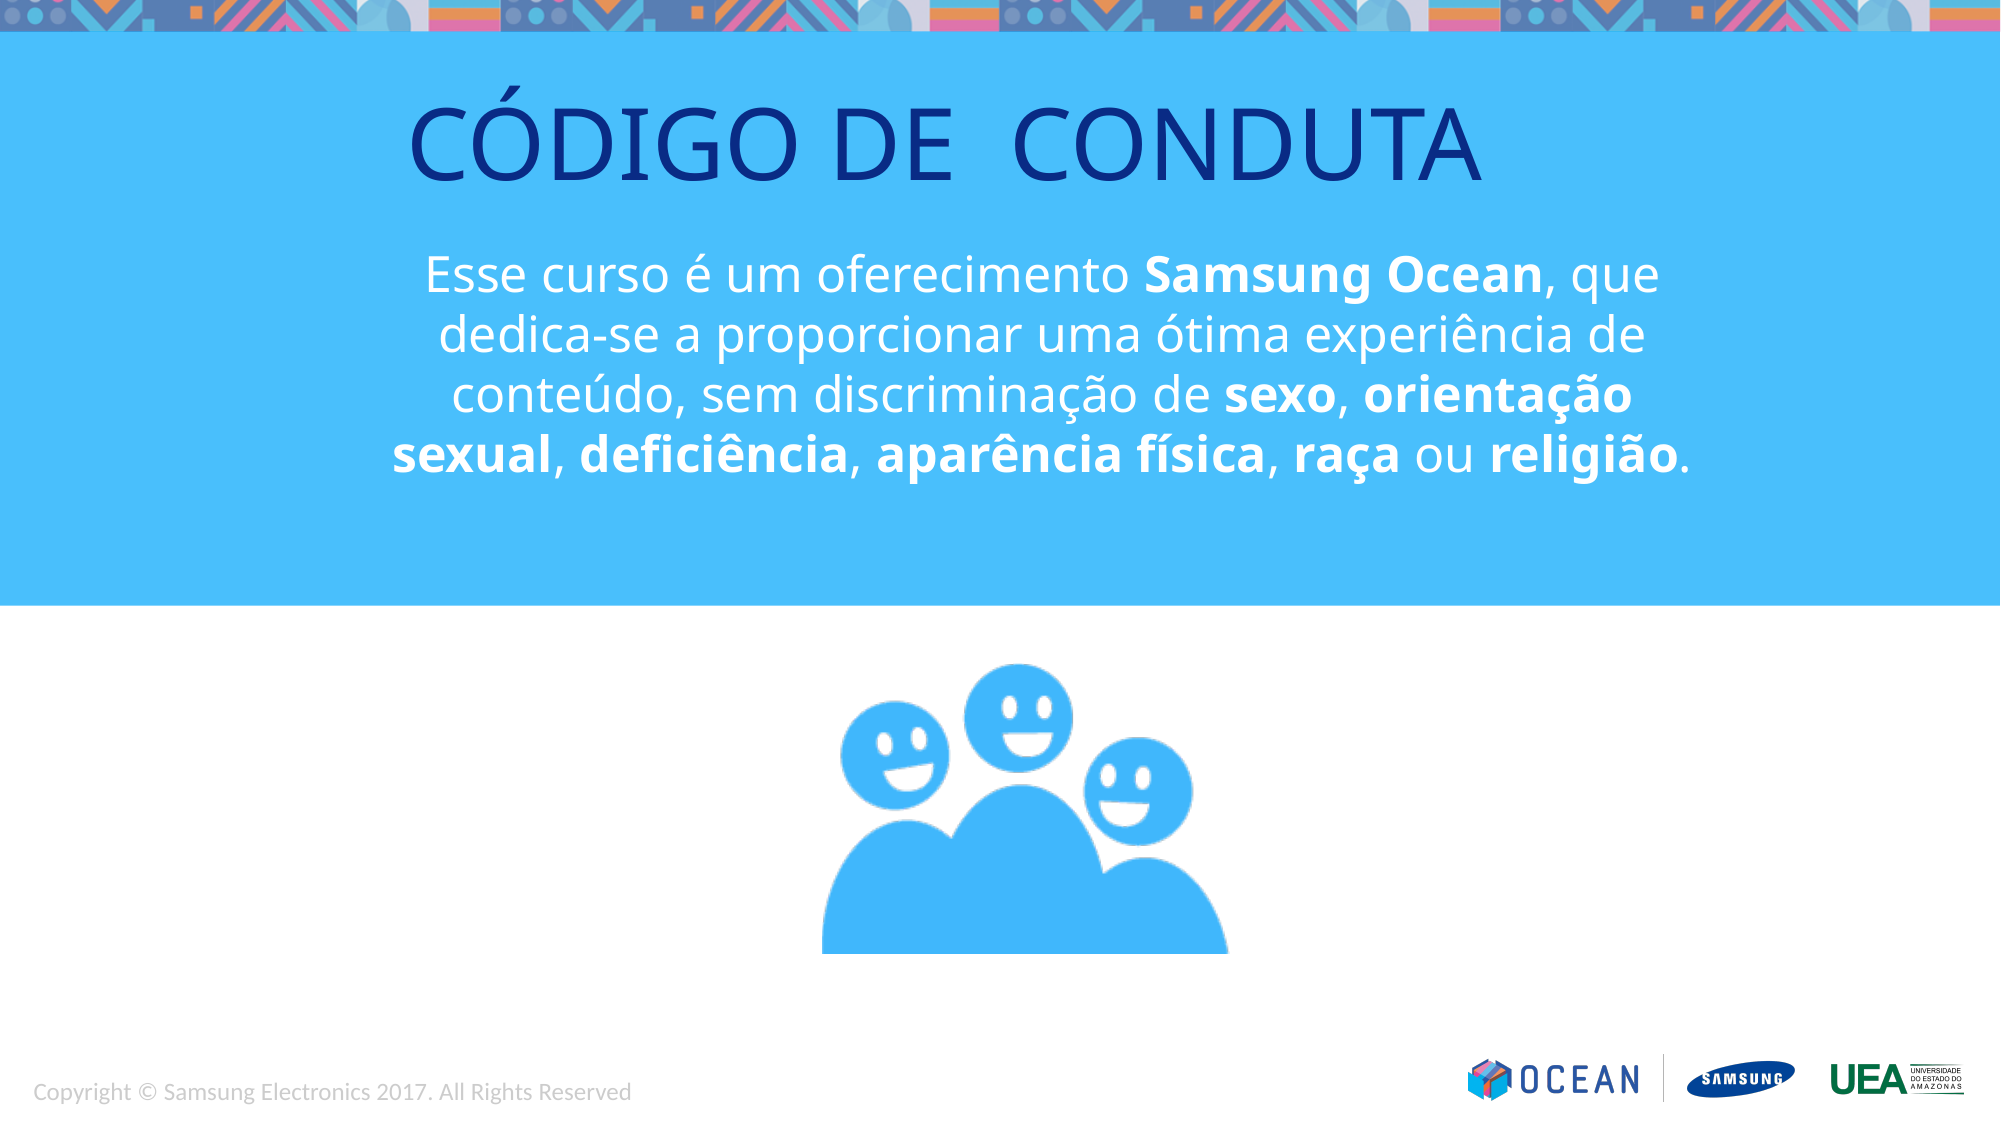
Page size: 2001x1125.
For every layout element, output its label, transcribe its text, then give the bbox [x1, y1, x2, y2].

text_box Esse curso é um oferecimento Samsung Ocean, que dedica-se a proporcionar uma ótima experiência de conteúdo, sem discriminação de sexo, orientação sexual, deficiência, aparência física, raça ou religião. [341, 232, 1744, 523]
text_box [0, 31, 2000, 606]
picture [822, 663, 1230, 955]
text_box CÓDIGO DE CONDUTA [386, 70, 1714, 111]
picture [1468, 1054, 1966, 1102]
